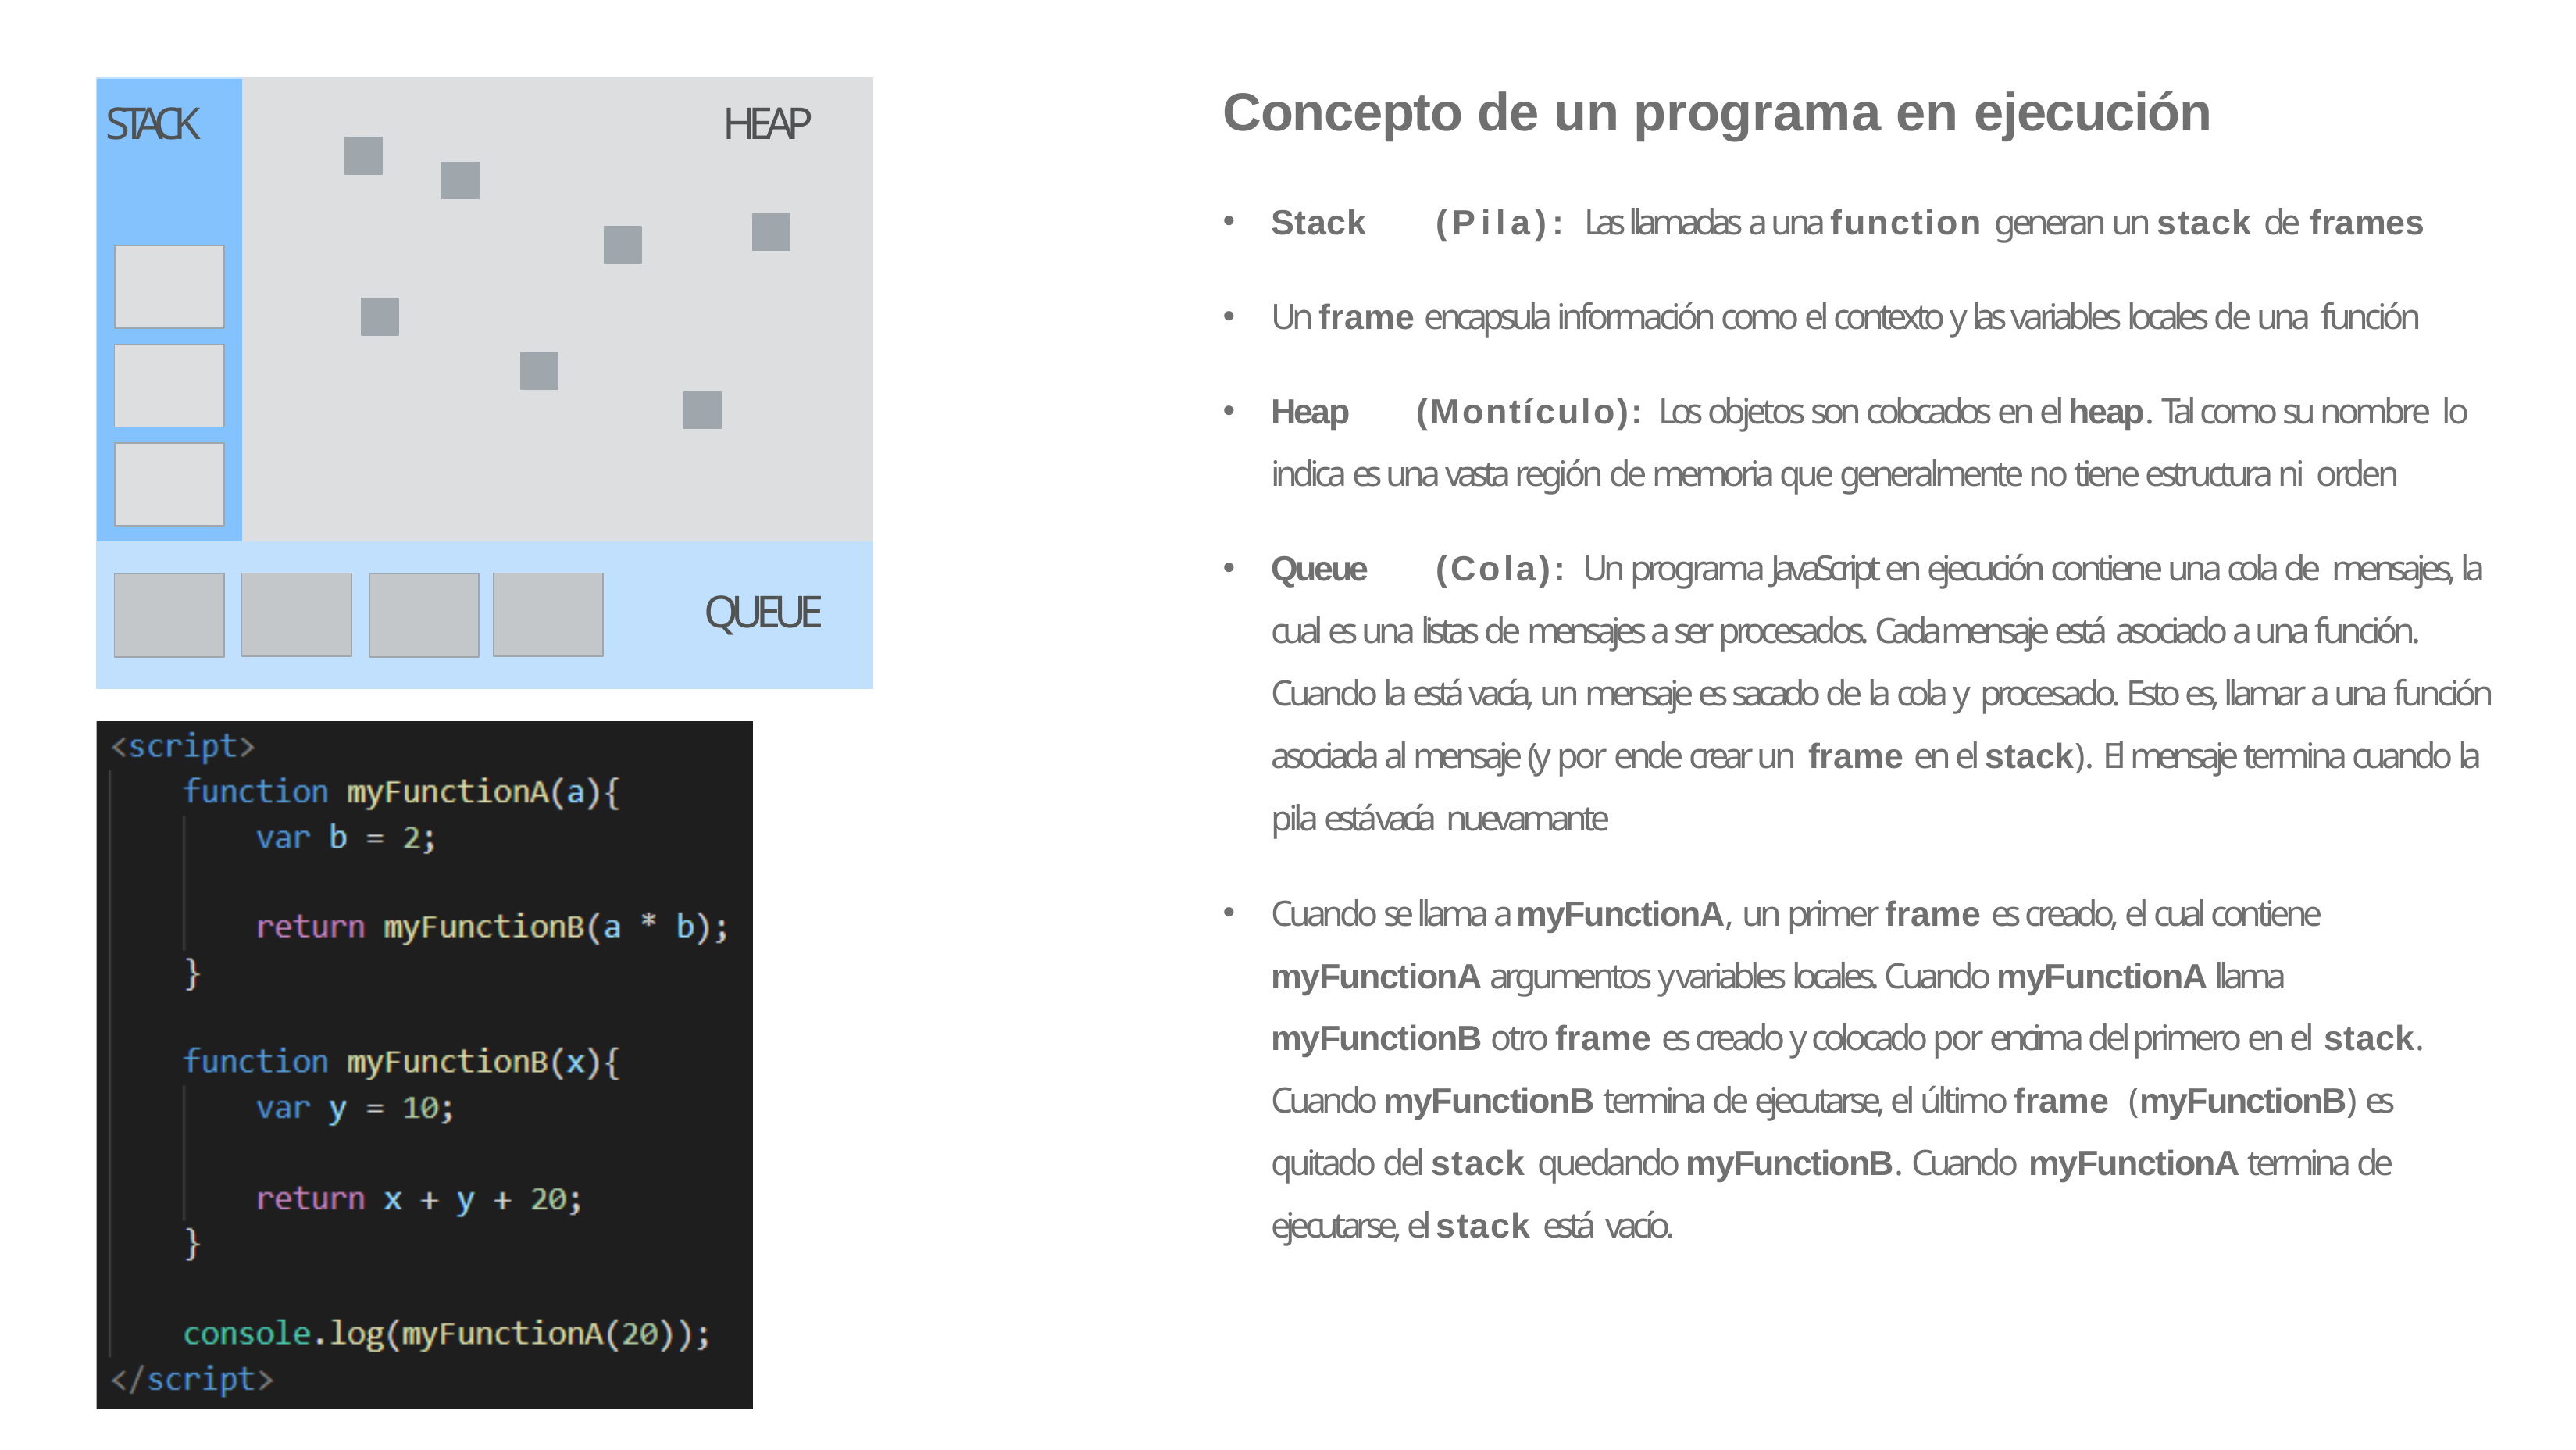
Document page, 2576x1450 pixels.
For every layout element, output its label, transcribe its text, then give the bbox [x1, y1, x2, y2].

title Concepto de un programa en ejecución [1221, 76, 2214, 198]
text_box Stack (Pila): Las llamadas a una function generan un stack de frames Un frame encapsula información como el contexto y las variables locales de una función Heap (Montículo): Los objetos son colocados en el heap. Tal como su nombre lo indica es una vasta región de memoria que generalmente no tiene estructura ni orden Queue (Cola): Un programa JavaScript en ejecución contiene una cola de mensajes, la cual es una listas de mensajes a ser procesados. Cada mensaje está asociado a una función. Cuando la está vacía, un mensaje es sacado de la cola y procesado. Esto es, llamar a una función asociada al mensaje (y por ende crear un frame en el stack). El mensaje termina cuando la pila está vacía nuevamante Cuando se llama a myFunctionA, un primer frame es creado, el cual contiene myFunctionA argumentos y variables locales. Cuando myFunctionA llama myFunctionB otro frame es creado y colocado por encima del primero en el stack. Cuando myFunctionB termina de ejecutarse, el último frame (myFunctionB) es quitado del stack quedando myFunctionB. Cuando myFunctionA termina de ejecutarse, el stack está vacío. [1221, 198, 2532, 1245]
text_box [96, 721, 753, 1409]
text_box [95, 77, 874, 690]
